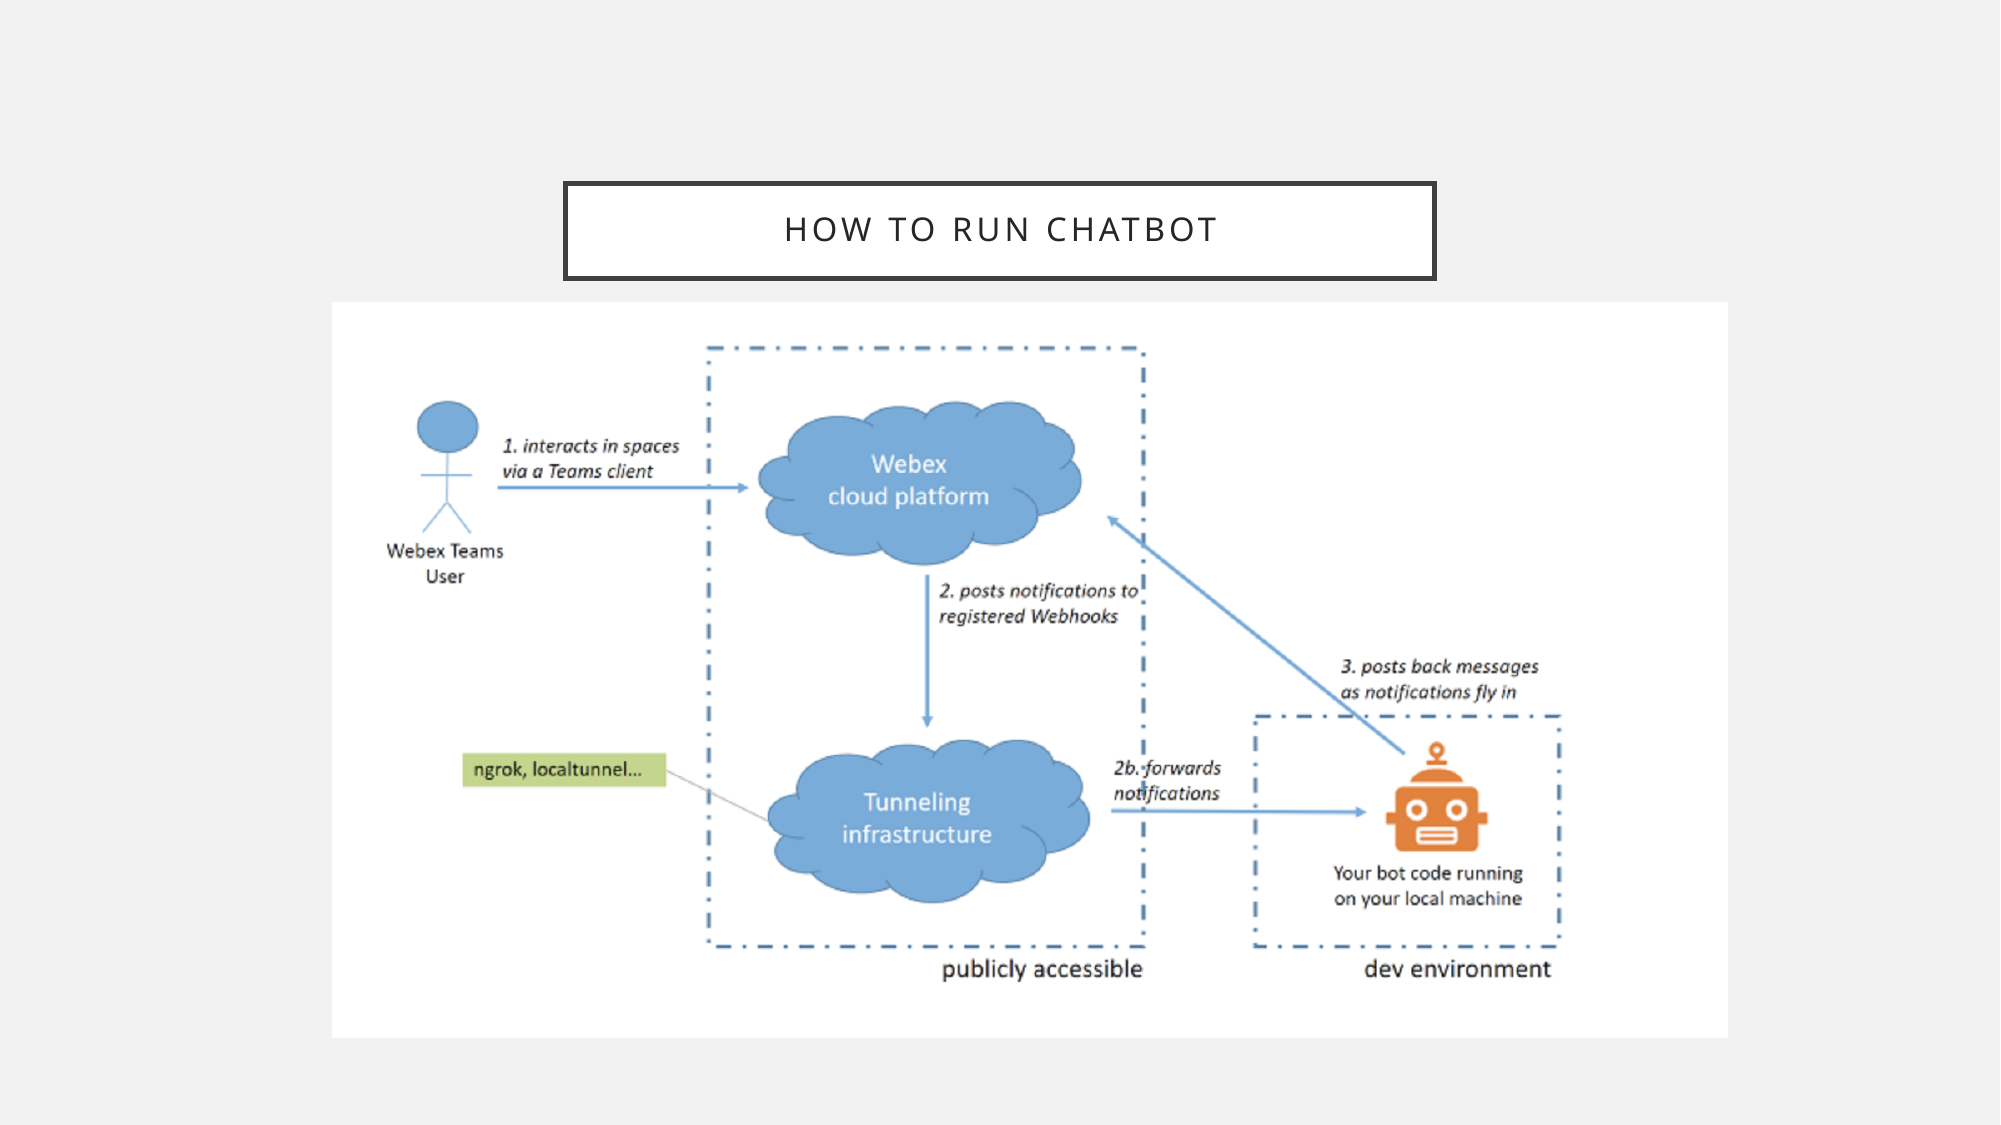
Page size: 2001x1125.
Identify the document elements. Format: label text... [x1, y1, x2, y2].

text_box How to run CHAtBOt [565, 183, 1435, 279]
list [332, 302, 1728, 1038]
